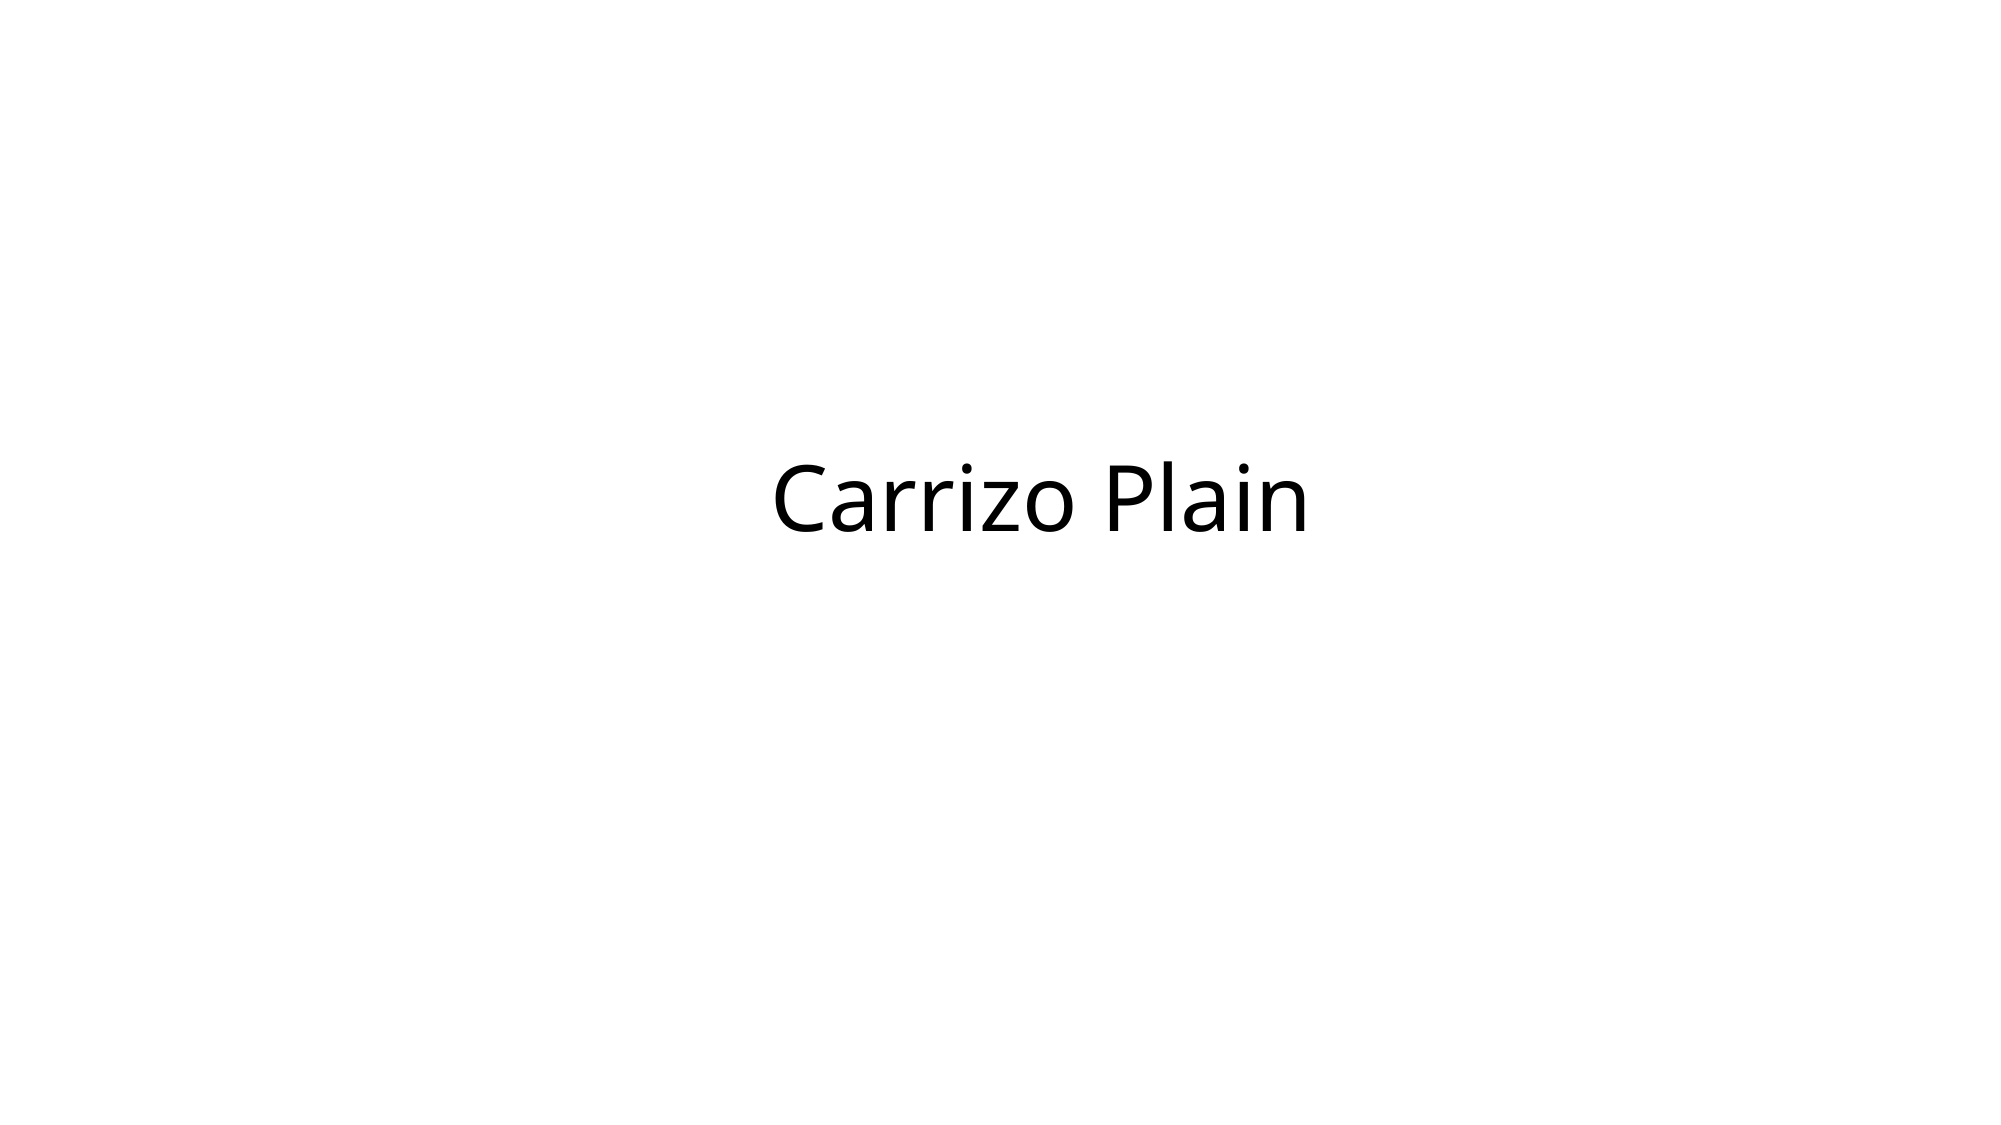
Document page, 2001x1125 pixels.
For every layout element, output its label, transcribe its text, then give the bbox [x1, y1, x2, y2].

title Carrizo Plain [179, 393, 1905, 611]
